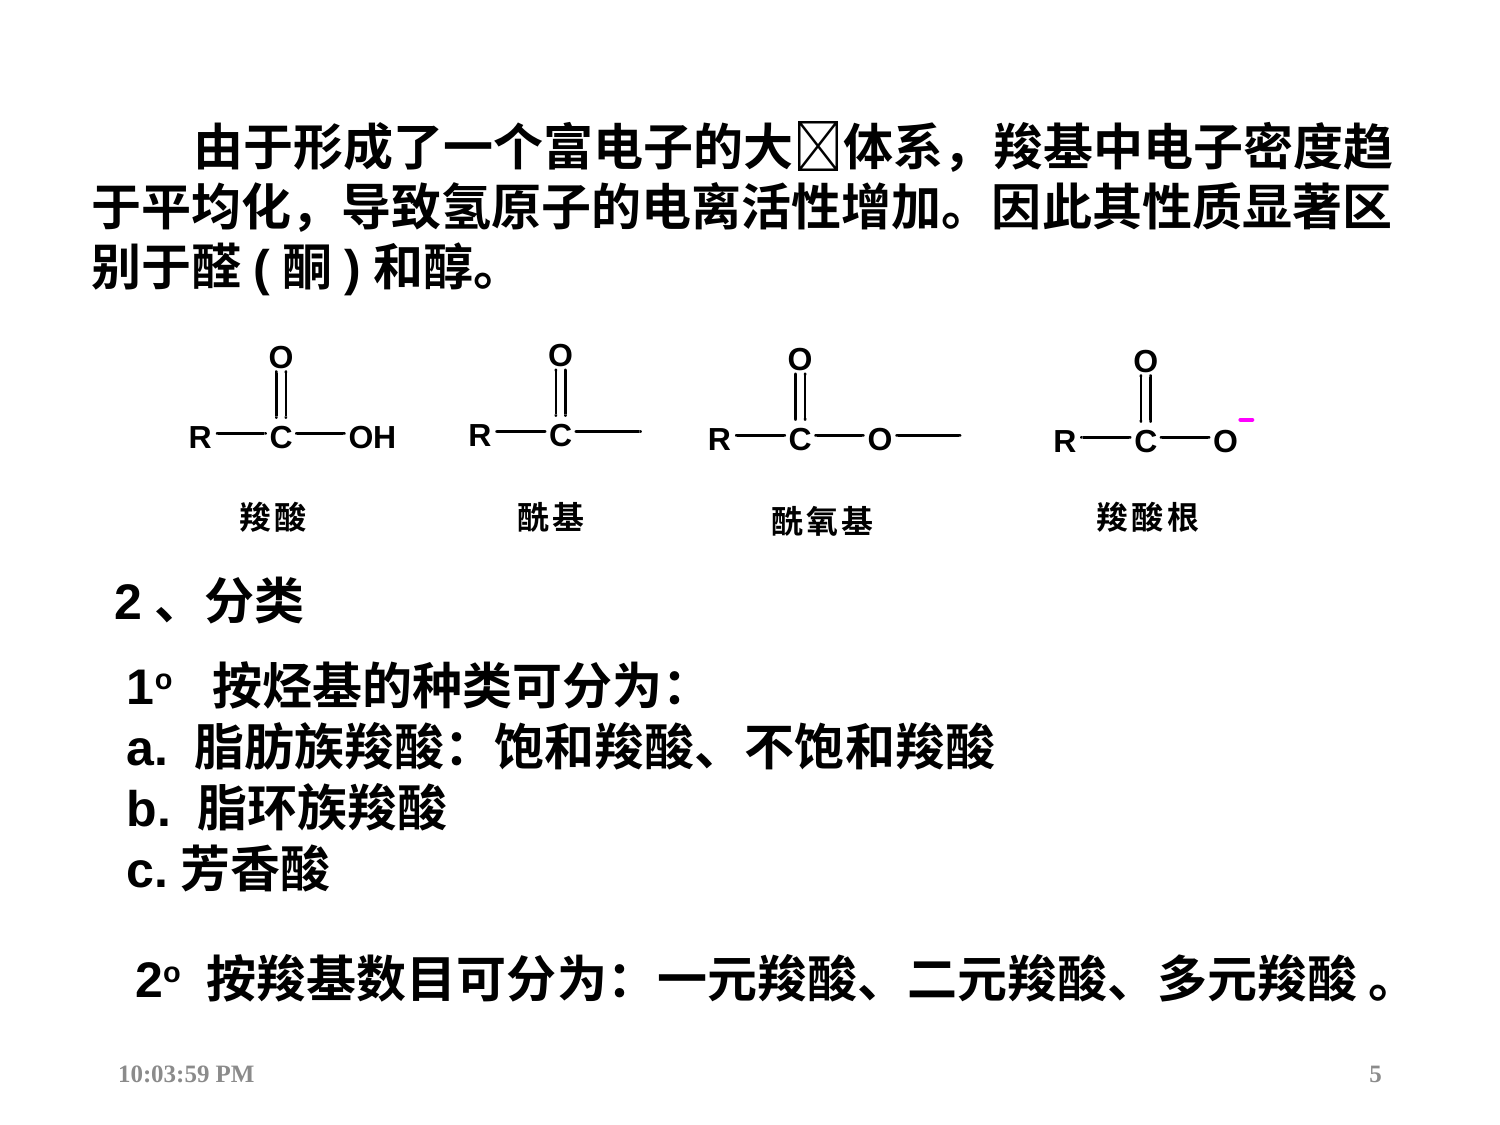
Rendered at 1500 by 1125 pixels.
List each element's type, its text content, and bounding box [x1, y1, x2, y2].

text_box 1o 按烃基的种类可分为： a. 脂肪族羧酸：饱和羧酸、不饱和羧酸 b. 脂环族羧酸 c.芳香酸 [112, 668, 1375, 903]
text_box 2o 按羧基数目可分为：一元羧酸、二元羧酸、多元羧酸 。 [120, 940, 1471, 1016]
text_box 2、分类 [100, 562, 384, 638]
text_box 由于形成了一个富电子的大体系，羧基中电子密度趋于平均化，导致氢原子的电离活性增加。因此其性质显著区别于醛(酮)和醇。 [76, 107, 1433, 303]
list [183, 337, 1258, 539]
slide_number 5 [1059, 1042, 1397, 1103]
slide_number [103, 1042, 441, 1103]
